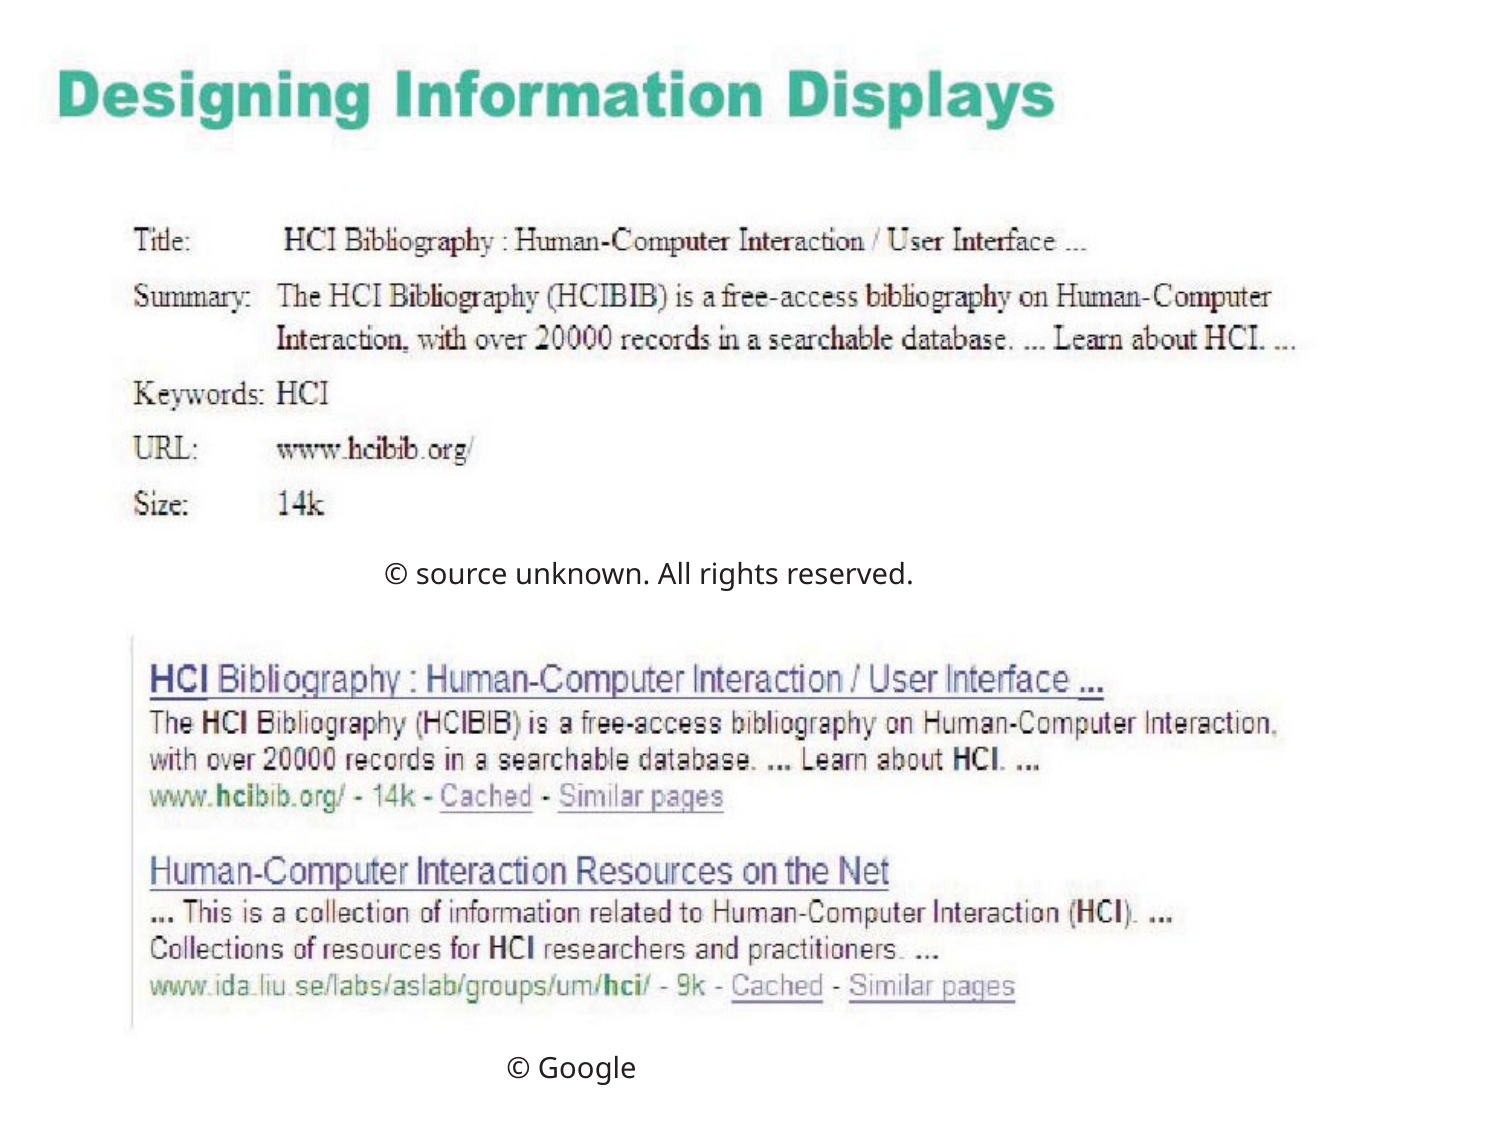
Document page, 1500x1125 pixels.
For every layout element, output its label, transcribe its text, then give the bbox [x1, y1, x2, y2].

text_box [0, 0, 1498, 1123]
text_box © source unknown. All rights reserved. [379, 554, 943, 591]
text_box © Google [501, 1049, 933, 1085]
